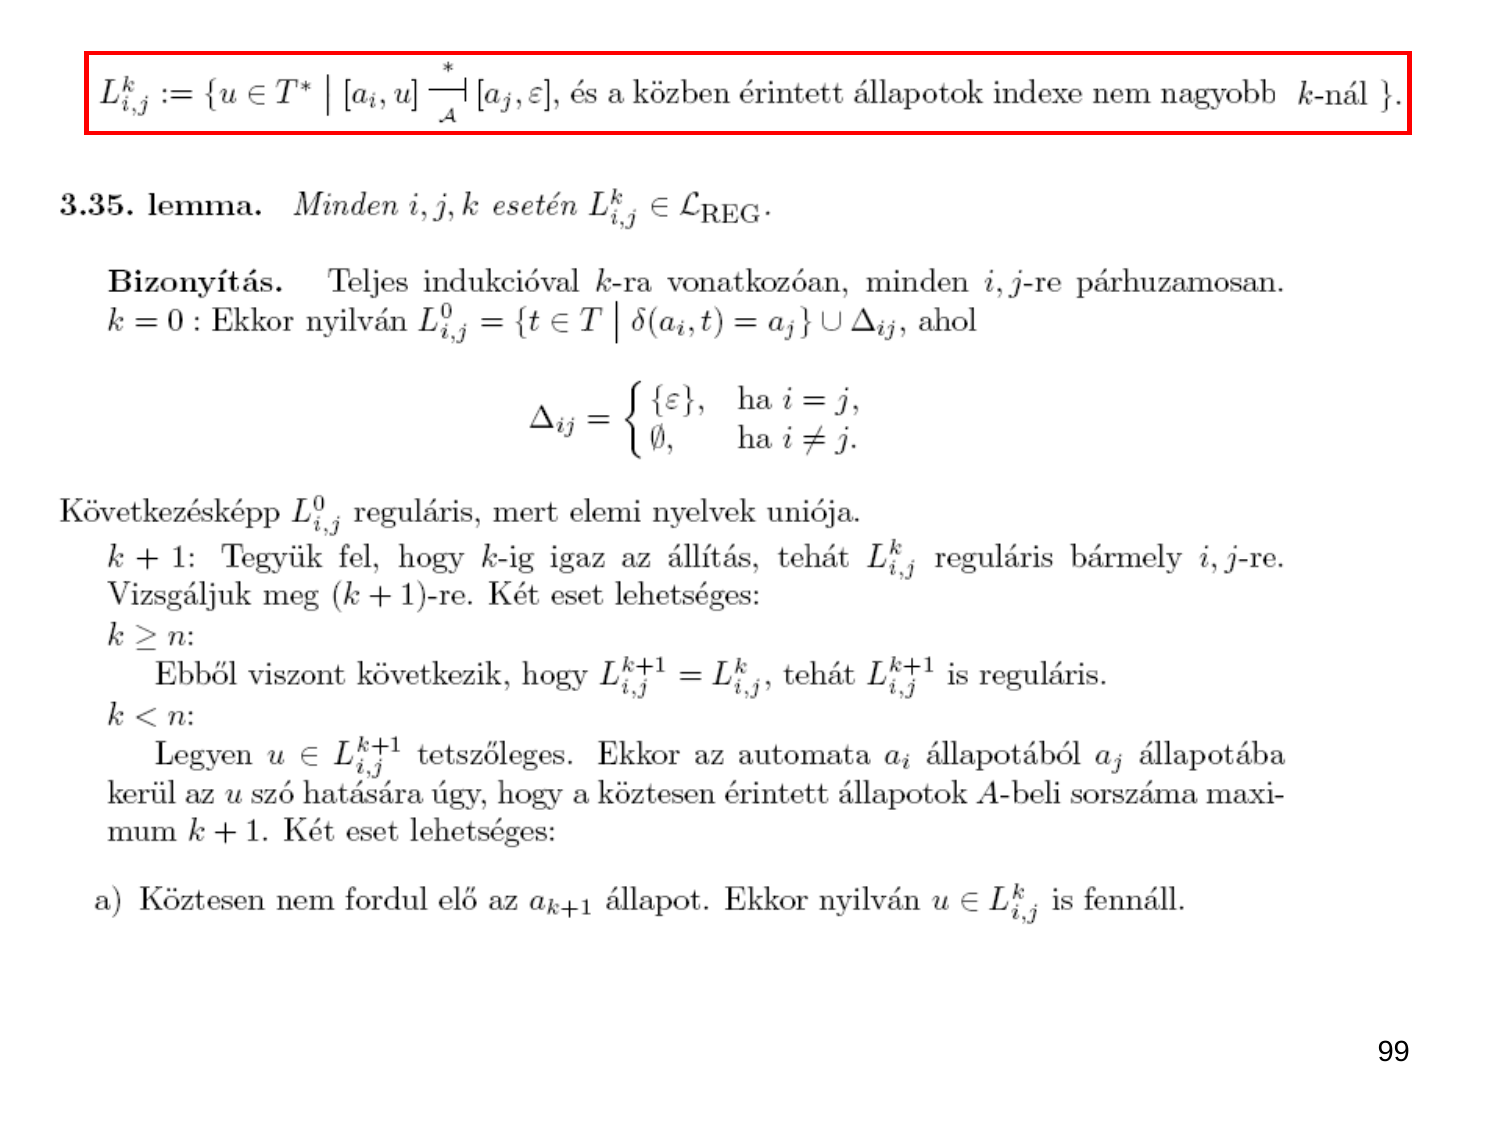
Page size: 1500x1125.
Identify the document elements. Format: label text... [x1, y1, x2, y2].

picture [52, 184, 1290, 932]
slide_number 99 [1074, 1024, 1426, 1103]
picture [88, 54, 1408, 132]
